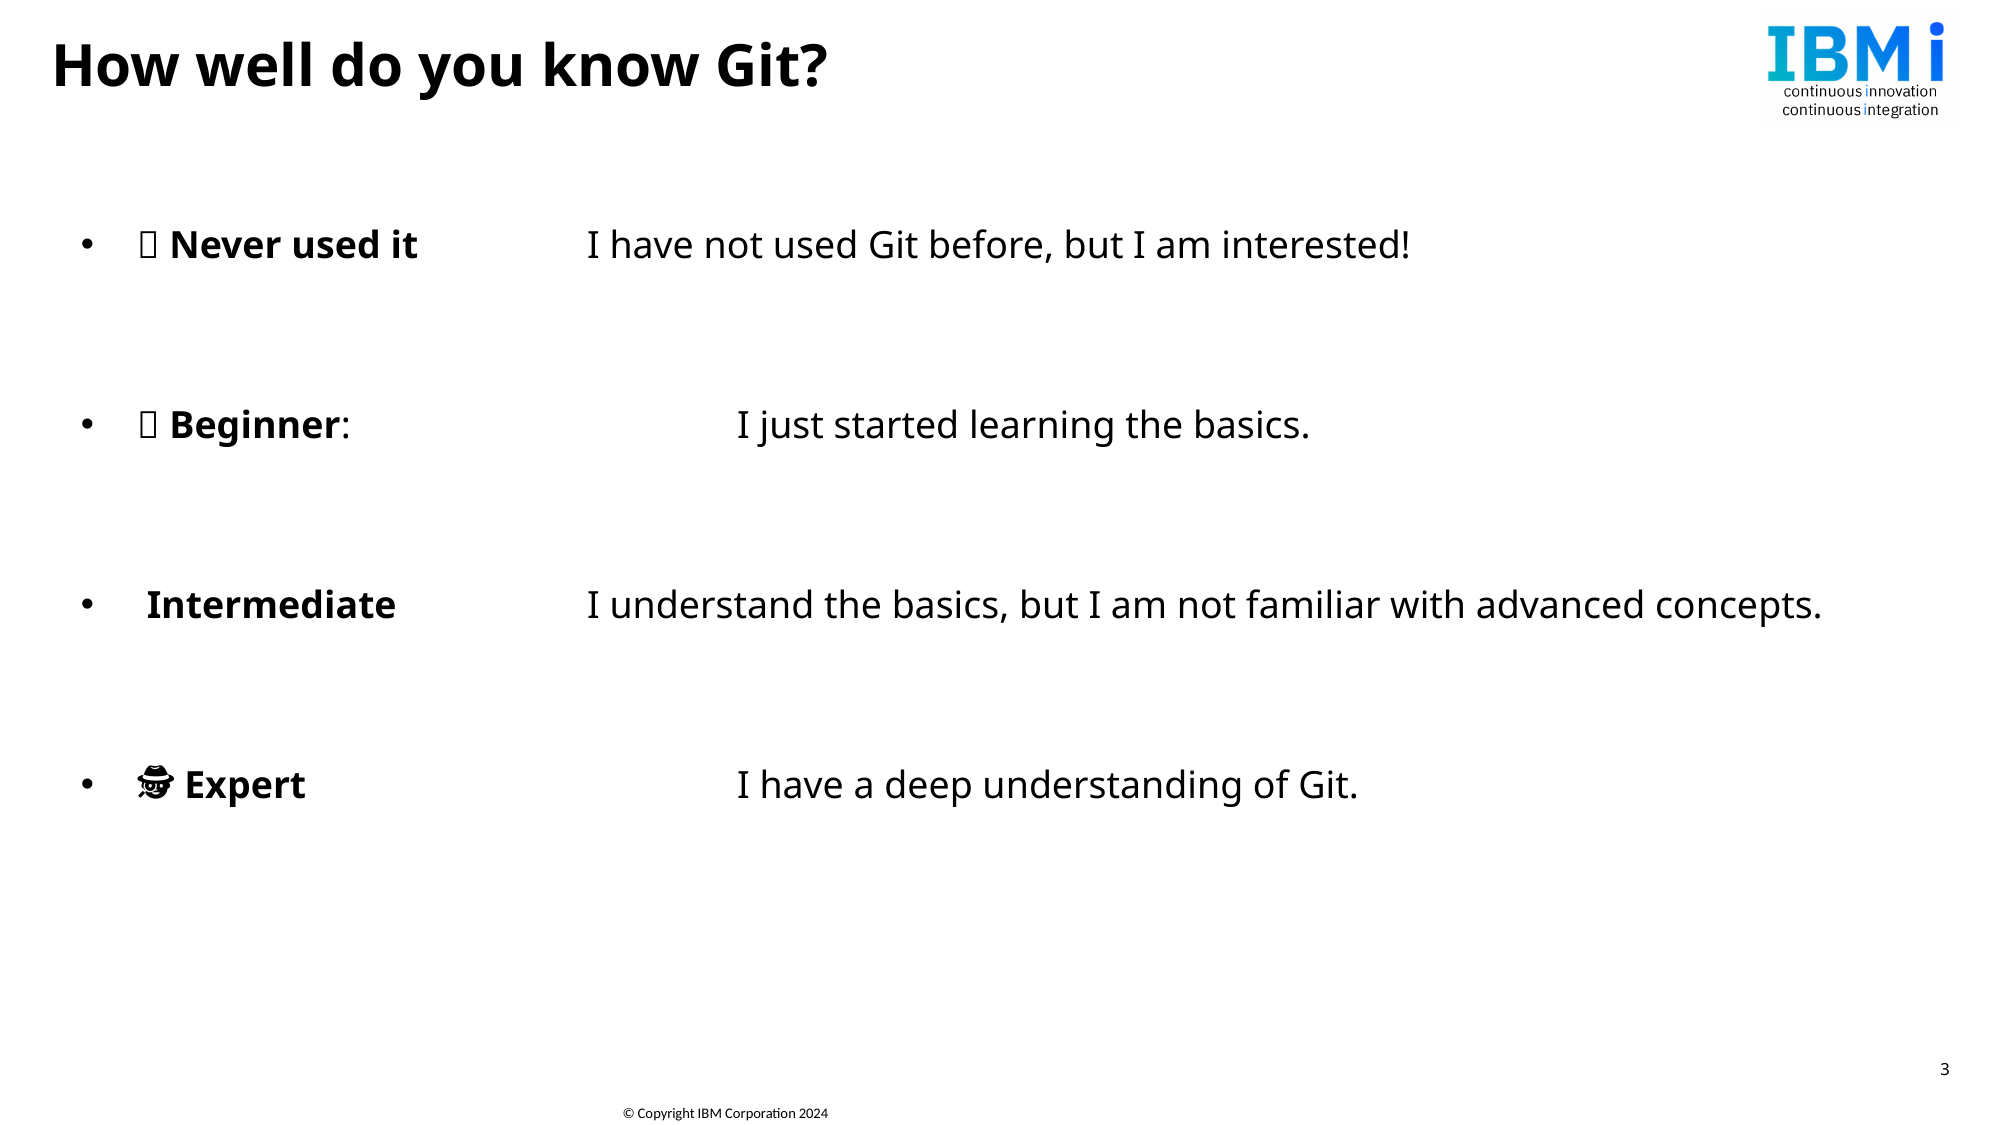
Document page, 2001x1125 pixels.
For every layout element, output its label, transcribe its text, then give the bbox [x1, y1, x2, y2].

picture [1761, 5, 1961, 124]
list 🤩 Never used it I have not used Git before, but I am interested! 🧐 Beginner: I just started learning the basics. 👨‍🎓 Intermediate I understand the basics, but I am not familiar with advanced concepts. 🕵️ Expert I have a deep understanding of Git. [65, 123, 1853, 1071]
text_box How well do you know Git? [50, 36, 1721, 101]
slide_number 3 [1500, 1055, 1950, 1086]
